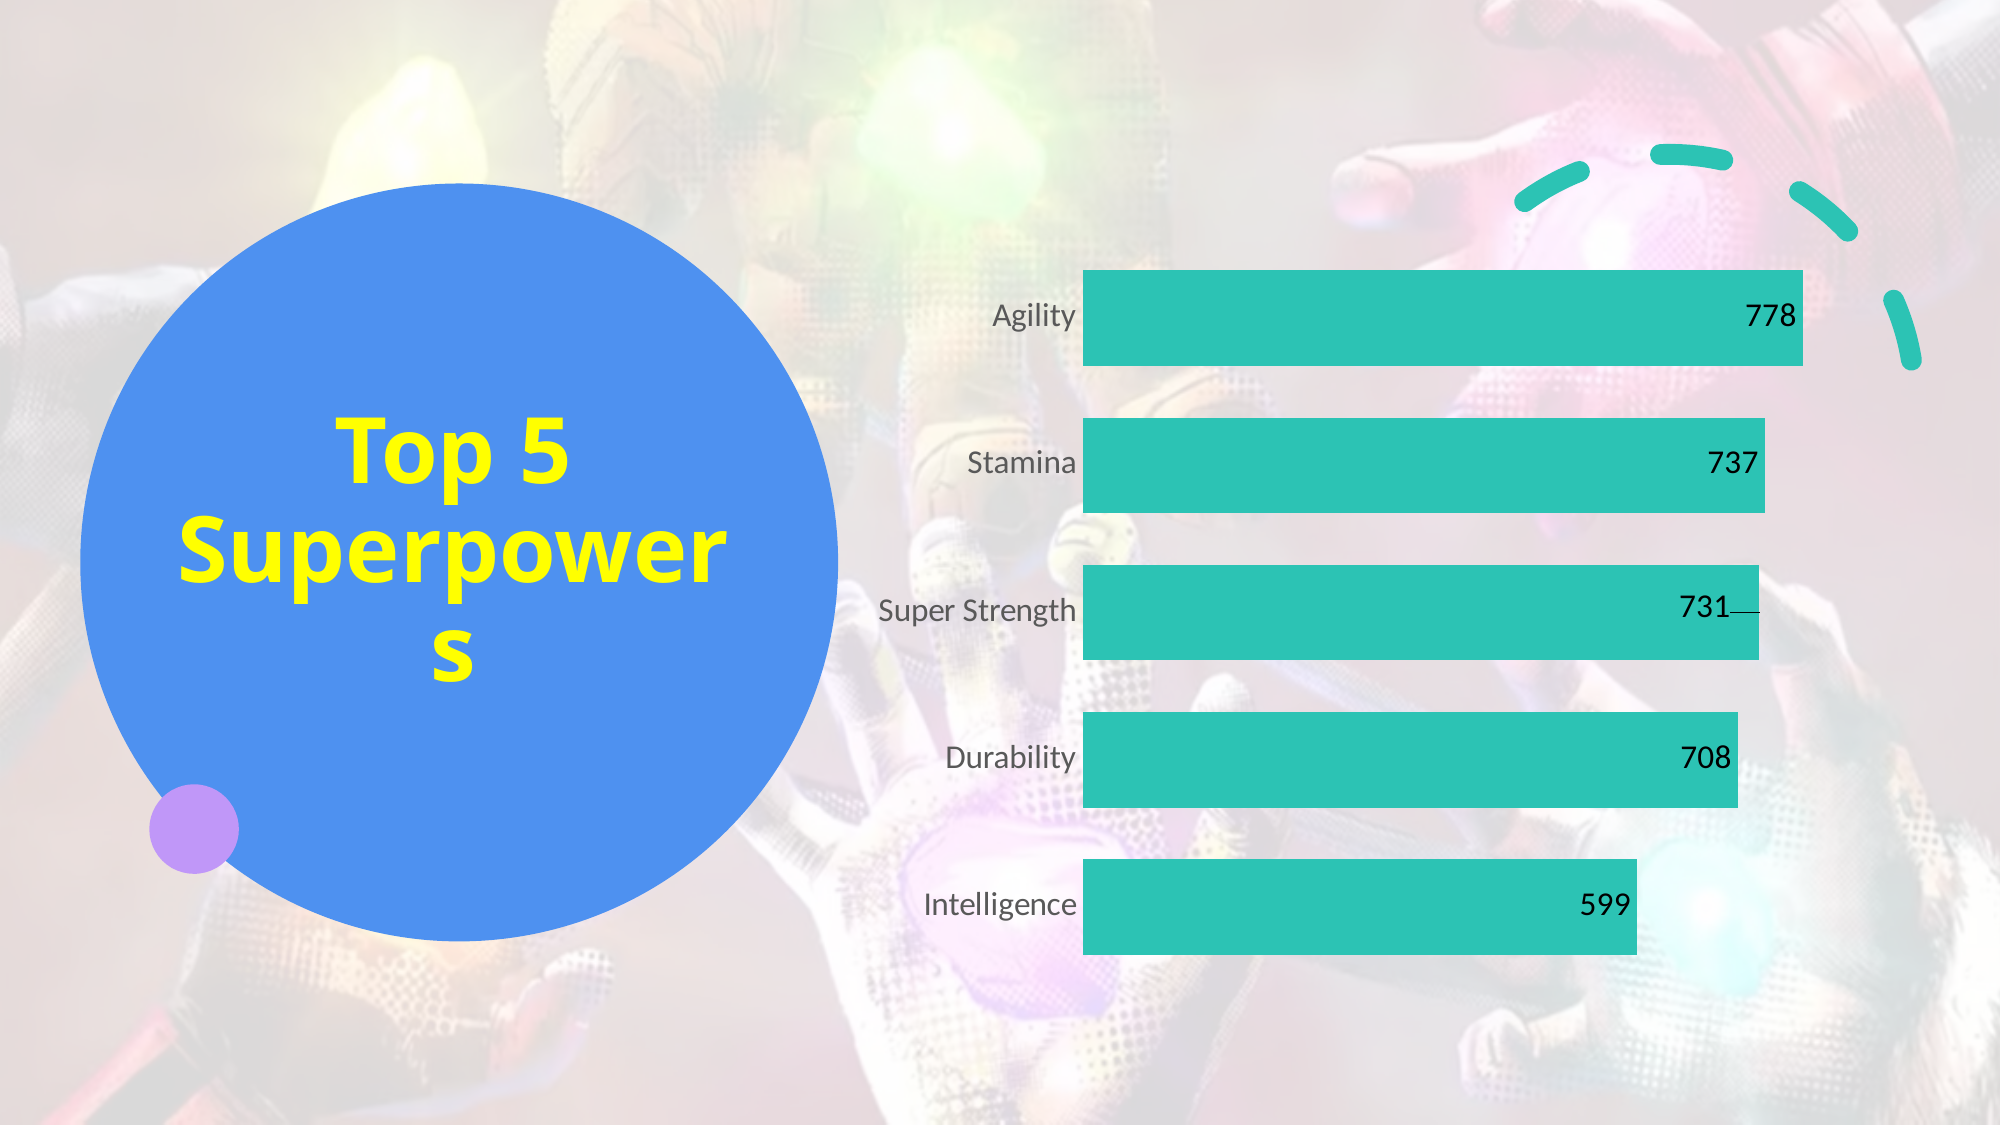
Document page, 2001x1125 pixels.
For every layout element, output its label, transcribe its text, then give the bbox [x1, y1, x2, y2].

title Top 5 Superpowers [146, 216, 760, 891]
chart [856, 229, 1938, 997]
